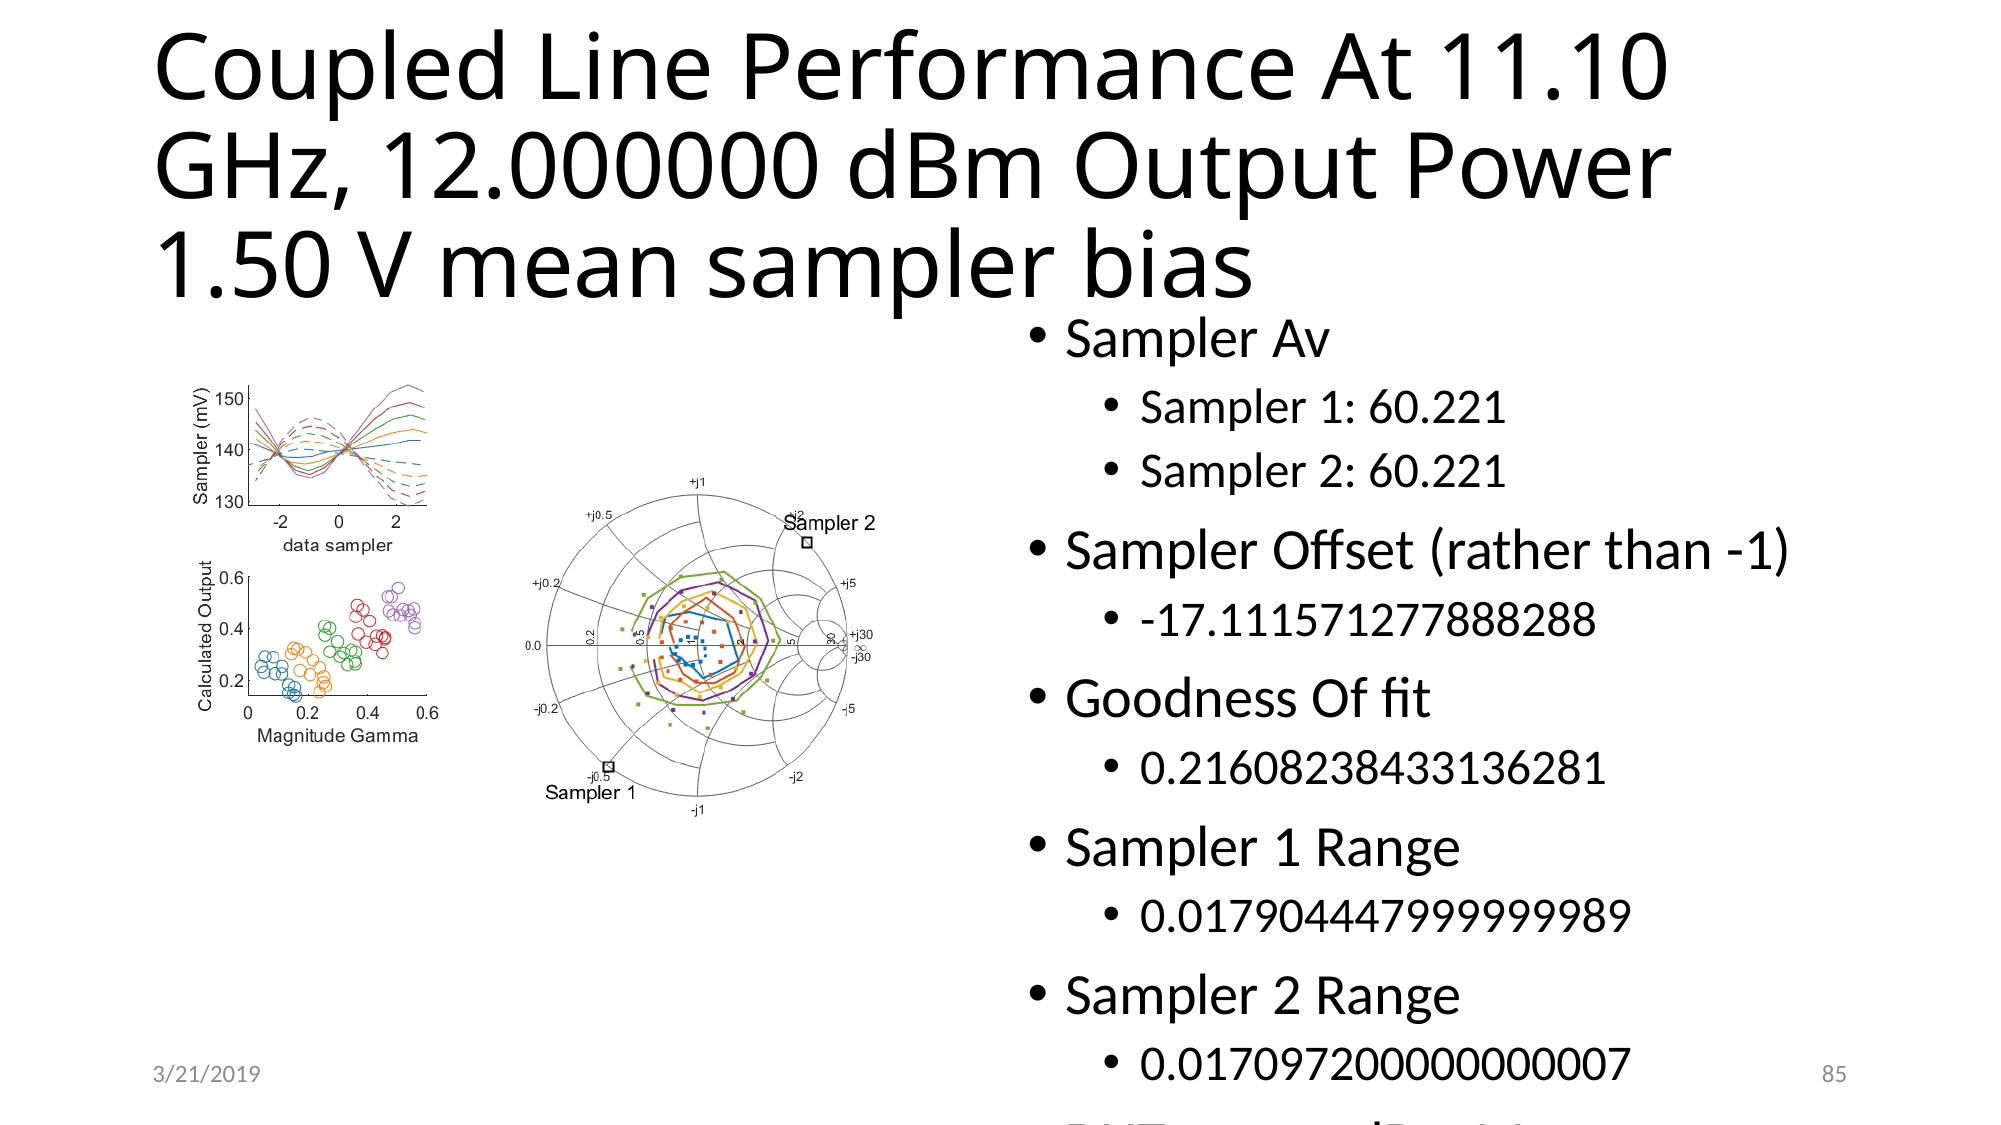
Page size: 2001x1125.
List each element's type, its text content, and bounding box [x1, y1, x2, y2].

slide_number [137, 1042, 588, 1103]
list Sampler Av Sampler 1: 60.221 Sampler 2: 60.221 Sampler Offset (rather than -1) -17.111571277888288 Goodness Of fit 0.21608238433136281 Sampler 1 Range 0.017904447999999989 Sampler 2 Range 0.017097200000000007 DUT output dBm Mean 12.003408738693512 DUT input dBm Mean 12.486450004347239 RMS Error 0.099183018045420193 [1012, 299, 1863, 1014]
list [137, 337, 988, 975]
title Coupled Line Performance At 11.10 GHz, 12.000000 dBm Output Power 1.50 V mean sampler bias [137, 59, 1863, 278]
slide_number ‹#› [1412, 1042, 1863, 1103]
footer [662, 1042, 1338, 1103]
